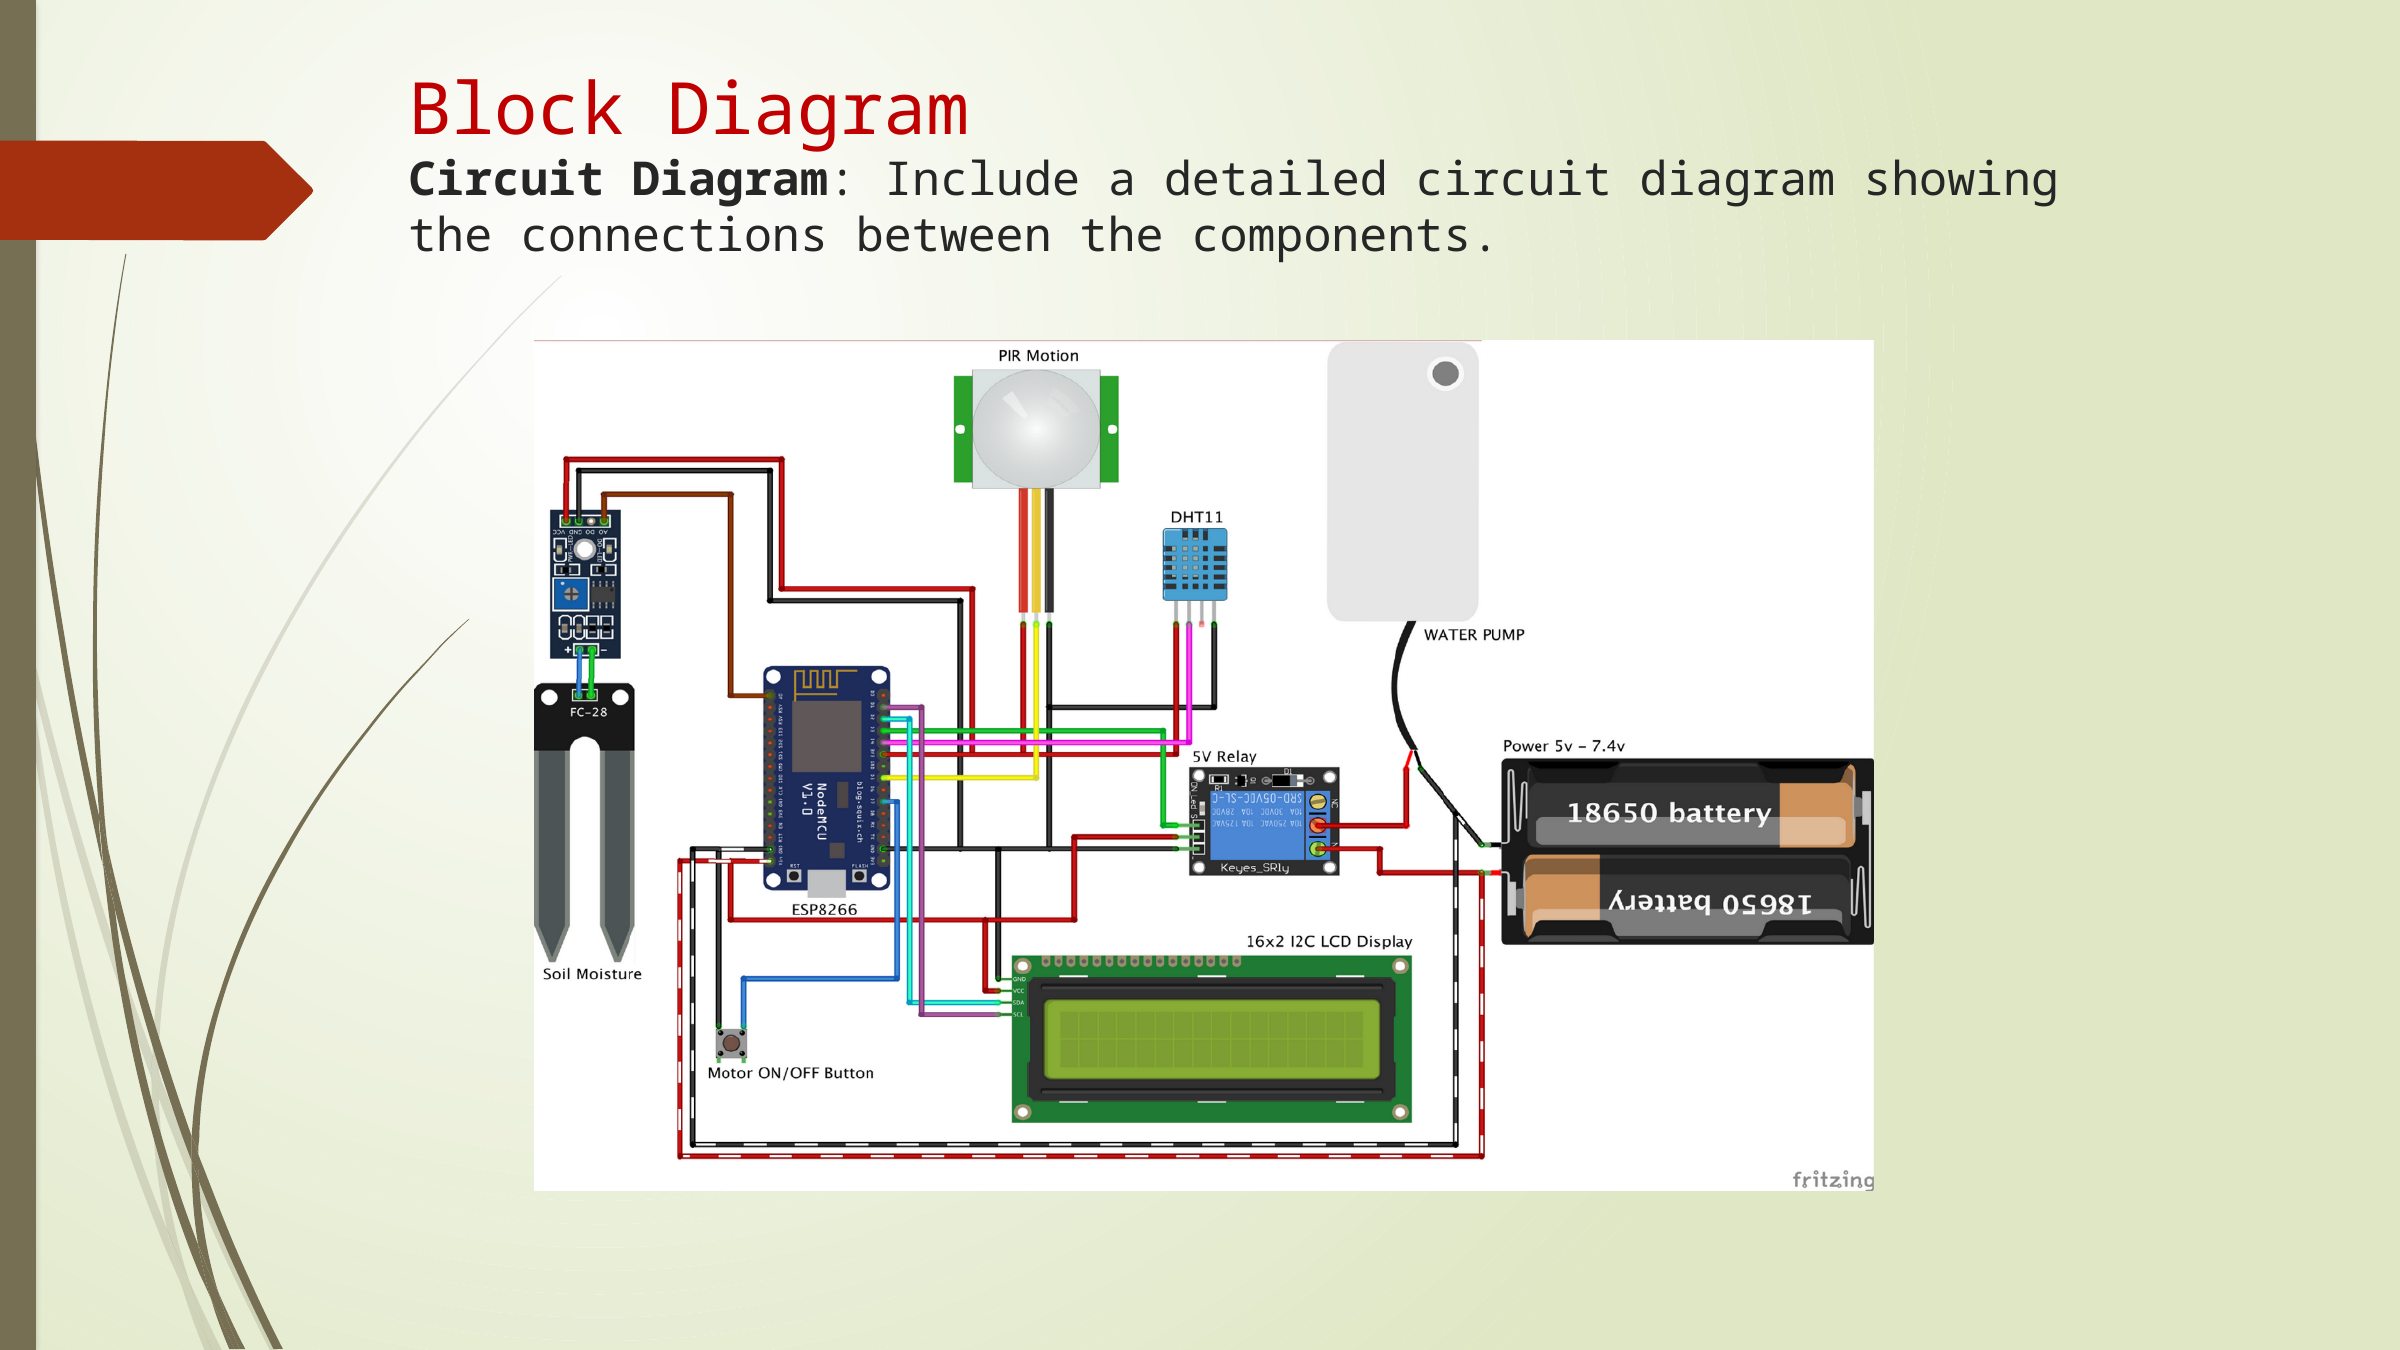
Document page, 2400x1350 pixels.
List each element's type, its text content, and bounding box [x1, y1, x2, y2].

picture [533, 339, 1874, 1191]
title Block Diagram Circuit Diagram: Include a detailed circuit diagram showing the connections between the components. [393, 55, 2148, 308]
